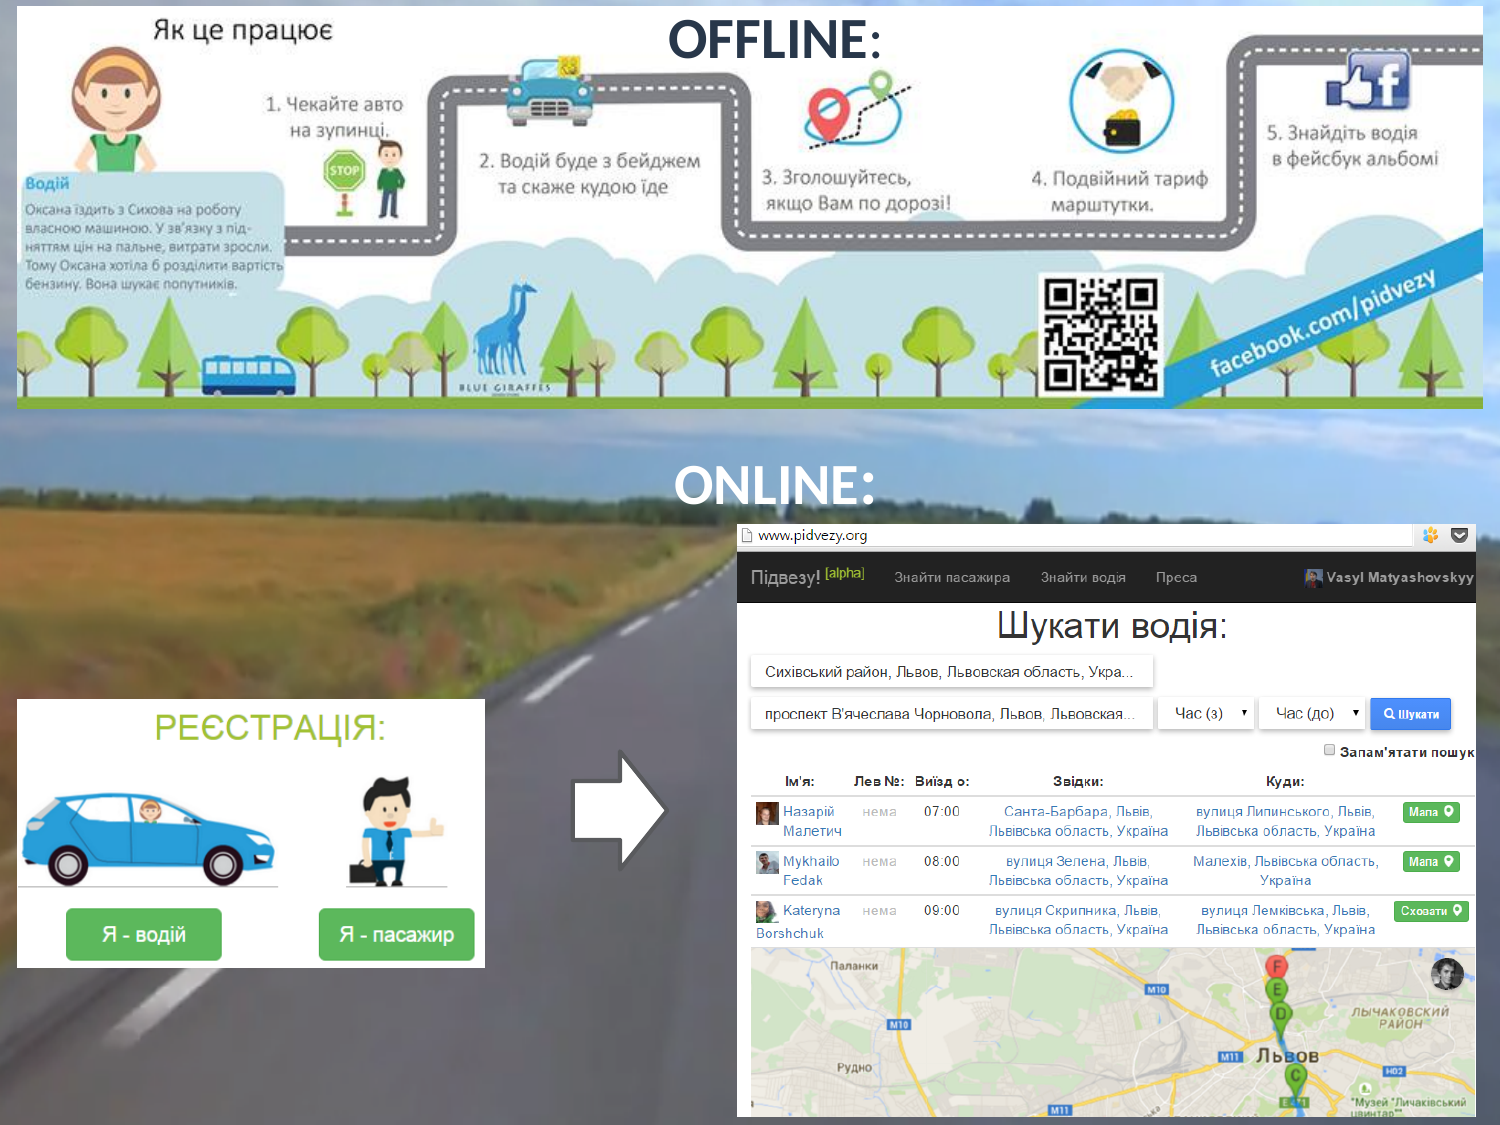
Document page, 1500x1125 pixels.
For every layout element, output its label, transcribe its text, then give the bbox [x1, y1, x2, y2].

text_box Offline: [159, 0, 1394, 4]
text_box Одноразові поїздки Real Time підвезення [0, 0, 1500, 1125]
text_box online: [297, 432, 1255, 523]
picture [736, 524, 1476, 1117]
picture [17, 5, 1483, 410]
text_box [570, 749, 669, 872]
picture [17, 699, 485, 968]
